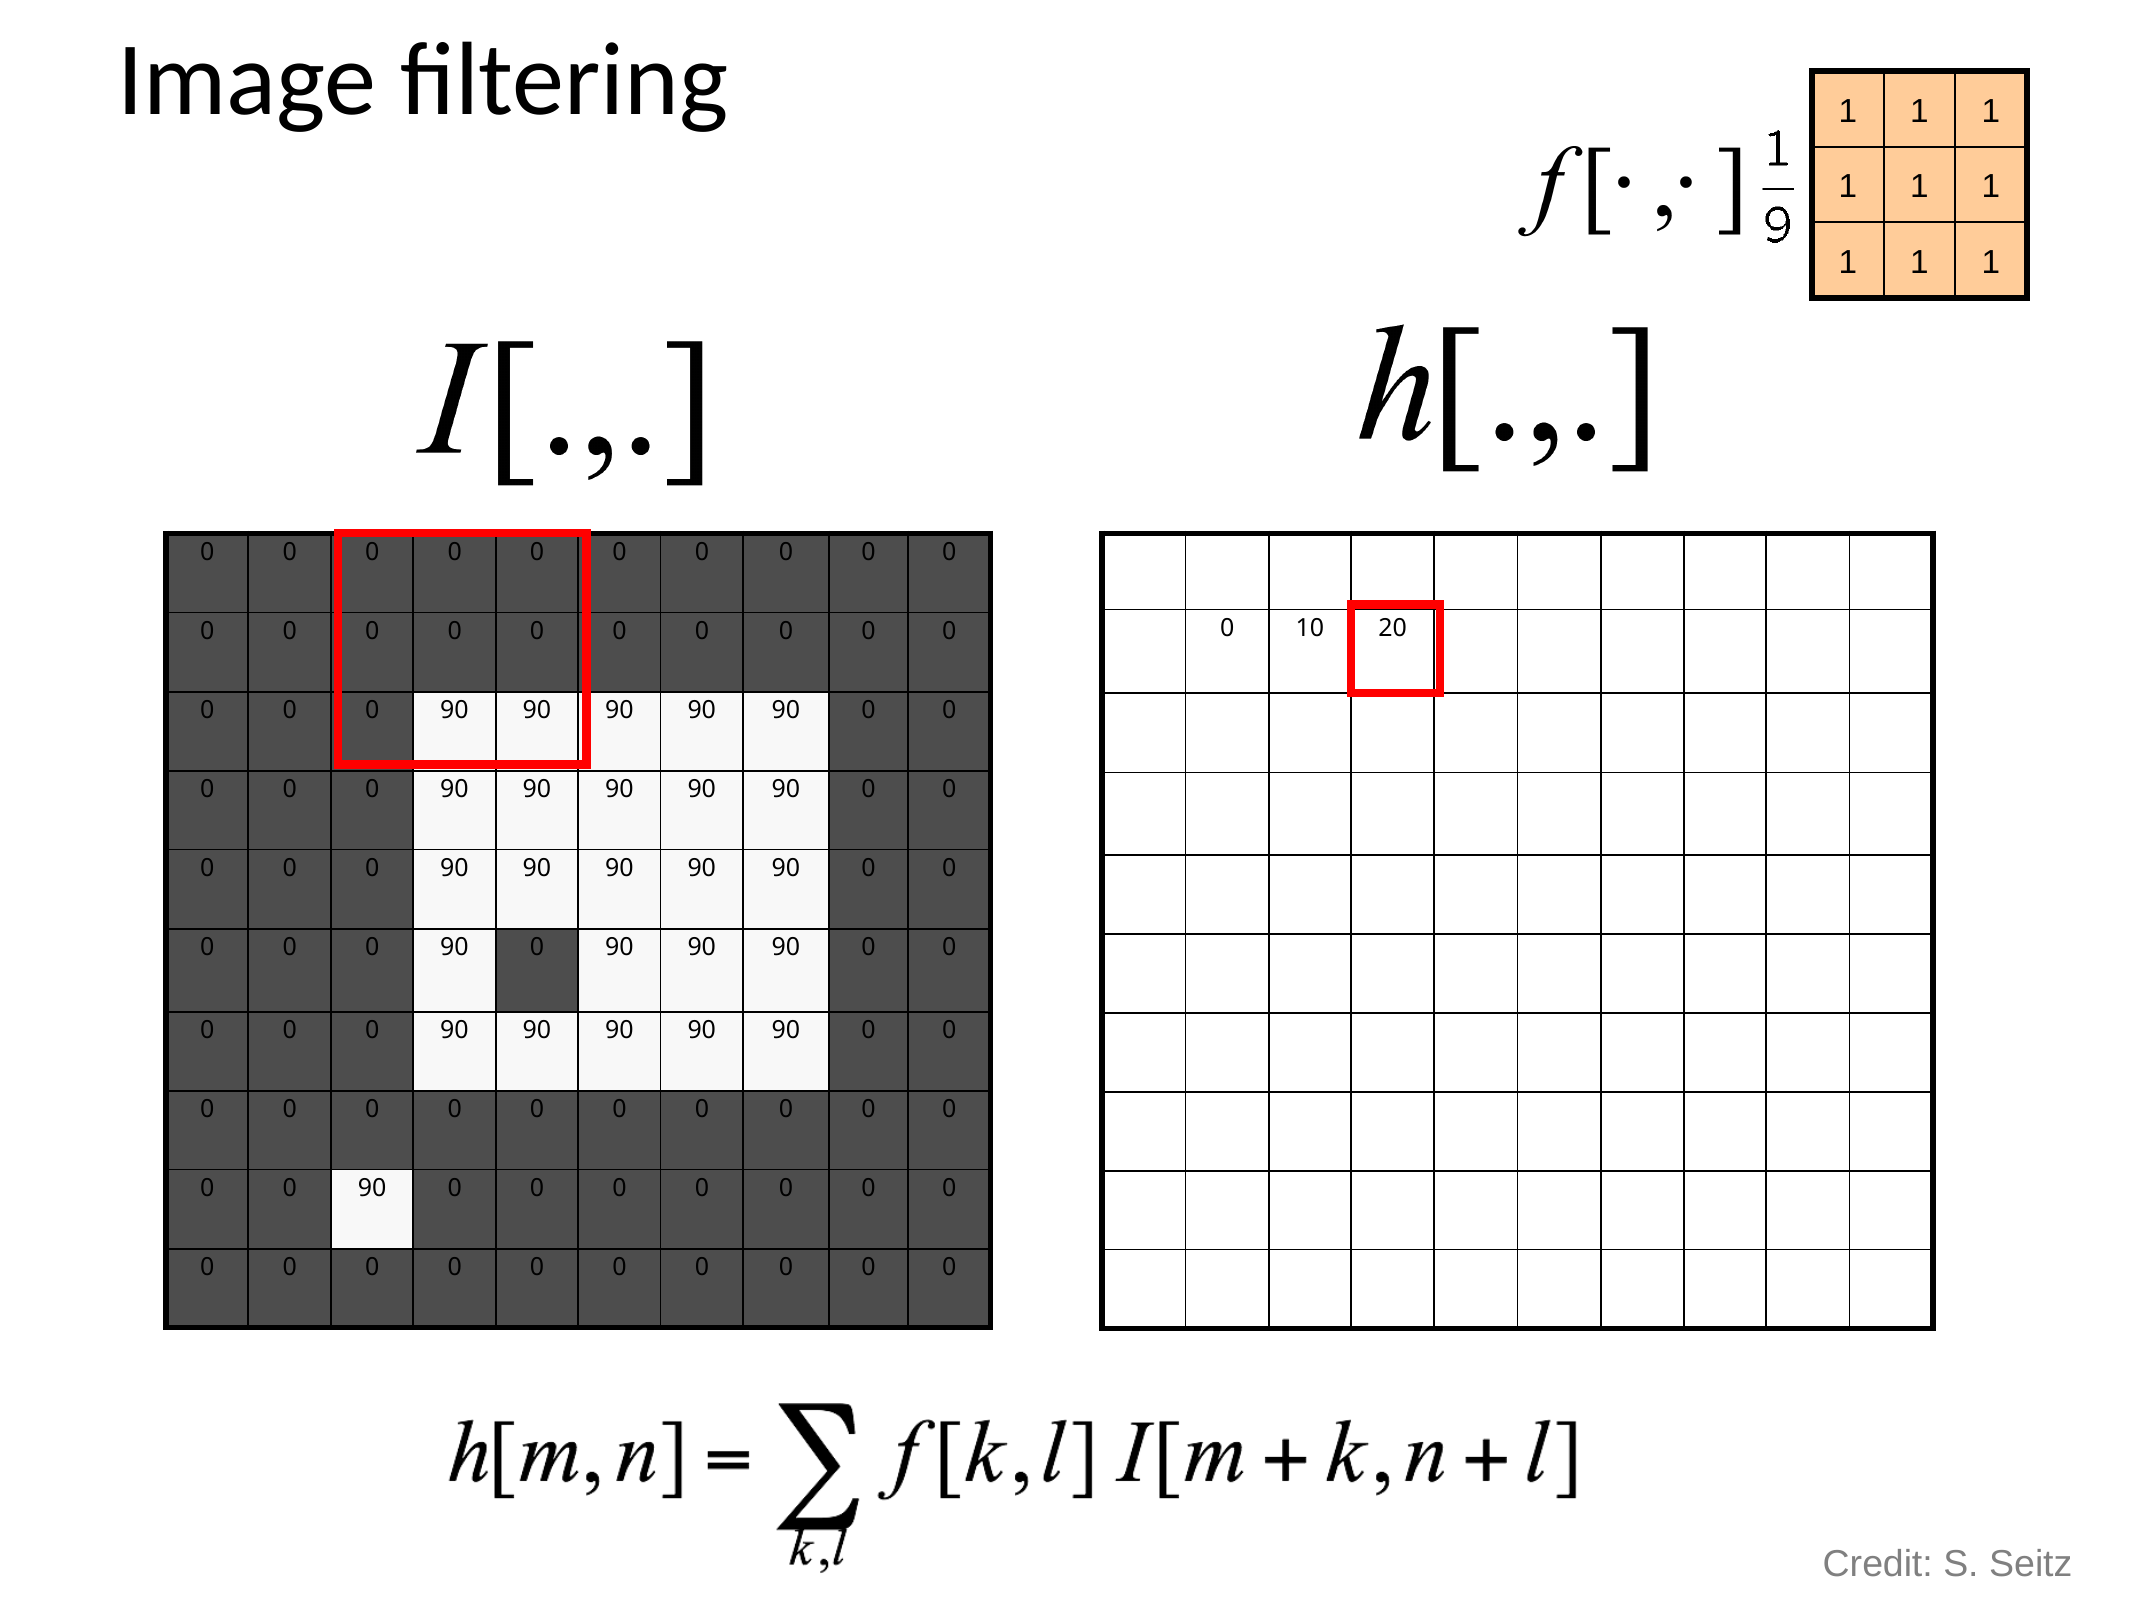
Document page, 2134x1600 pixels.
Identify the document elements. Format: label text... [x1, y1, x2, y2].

table_cell [1602, 773, 1683, 854]
table_cell 90 [497, 1013, 577, 1090]
table_header 0 [332, 536, 337, 612]
table_cell 0 [332, 850, 412, 928]
table_header [1270, 536, 1350, 609]
table_cell [1105, 856, 1185, 933]
table_cell [1435, 773, 1517, 854]
table_cell 0 [249, 1250, 330, 1325]
table_cell [1850, 856, 1930, 933]
table_cell [1767, 694, 1849, 772]
table_cell 90 [661, 850, 742, 928]
table_cell 0 [830, 613, 907, 691]
table_cell 0 [579, 1250, 660, 1325]
table_cell 0 [497, 1170, 577, 1248]
table_cell [1850, 1172, 1930, 1249]
table_cell 0 [744, 1250, 828, 1325]
table_header 0 [169, 536, 247, 612]
text_box Credit: S. Seitz [1812, 1528, 2084, 1595]
table_cell 0 [249, 1092, 330, 1169]
table_cell [1518, 1014, 1600, 1091]
table_cell 0 [830, 1250, 907, 1325]
table_cell 0 [249, 772, 330, 849]
table_cell 0 [332, 693, 412, 770]
table_cell [1518, 1250, 1600, 1326]
table_cell [1685, 1172, 1765, 1249]
table_cell 90 [744, 1013, 828, 1090]
table_cell [1352, 1093, 1433, 1170]
table_cell 0 [332, 613, 337, 691]
table_cell [1270, 1250, 1350, 1326]
table_cell [1685, 694, 1765, 772]
table_cell [1352, 1250, 1433, 1326]
table_cell [1850, 1093, 1930, 1170]
table_cell 90 [744, 693, 828, 770]
table_cell [1352, 773, 1433, 854]
table_cell 0 [169, 1092, 247, 1169]
table_cell 0 [830, 693, 907, 770]
table_cell [1105, 1014, 1185, 1091]
table_cell 90 [497, 772, 577, 849]
table_cell 0 [414, 1170, 495, 1248]
table_cell 90 [497, 850, 577, 928]
table_cell [1270, 856, 1350, 933]
table_cell 0 [169, 1013, 247, 1090]
table_cell 0 [169, 613, 247, 691]
table_cell 0 [169, 693, 247, 770]
table_cell 0 [744, 1170, 828, 1248]
table_cell [1850, 773, 1930, 854]
table_cell [1518, 856, 1600, 933]
table_cell 90 [332, 1170, 412, 1248]
picture [391, 301, 731, 521]
table_cell [1518, 694, 1600, 772]
table_cell 0 [497, 930, 577, 1011]
table_cell [1685, 1014, 1765, 1091]
table_cell [1270, 1172, 1350, 1249]
table_header [1685, 536, 1765, 609]
table_header [1602, 536, 1683, 609]
table_cell [1105, 1172, 1185, 1249]
table_cell [1435, 856, 1517, 933]
table_cell 90 [661, 772, 742, 849]
picture [435, 1386, 1609, 1591]
table_cell [1602, 1172, 1683, 1249]
table_cell 0 [249, 693, 330, 770]
table_cell [1685, 856, 1765, 933]
table_cell 0 [579, 1092, 660, 1169]
table_cell 0 [909, 930, 988, 1011]
table_cell 0 [830, 850, 907, 928]
table_header 0 [661, 536, 742, 612]
table_cell [1352, 935, 1433, 1012]
table_cell [1602, 935, 1683, 1012]
table_cell 0 [909, 1013, 988, 1090]
table_cell 90 [497, 765, 577, 770]
table_cell 0 [414, 1092, 495, 1169]
table_cell 0 [332, 1250, 412, 1325]
table_cell 90 [579, 850, 660, 928]
table_cell [1186, 1172, 1268, 1249]
table_cell 0 [414, 1250, 495, 1325]
picture [1502, 124, 1758, 257]
table_cell 90 [744, 772, 828, 849]
table_cell 0 [909, 1170, 988, 1248]
table_header [1435, 536, 1517, 609]
table_cell 90 [579, 930, 660, 1011]
picture [1331, 288, 1685, 508]
table_cell 0 [830, 772, 907, 849]
table_cell [1850, 1250, 1930, 1326]
table_cell 0 [332, 930, 412, 1011]
table_header [1850, 536, 1930, 609]
table_cell 90 [579, 693, 660, 770]
table_cell 0 [661, 1250, 742, 1325]
table_cell [1602, 856, 1683, 933]
table_cell [1270, 1014, 1350, 1091]
table_cell [1105, 1250, 1185, 1326]
table_cell [1518, 773, 1600, 854]
text_box [337, 533, 587, 765]
table_cell 0 [169, 850, 247, 928]
table_cell [1352, 856, 1433, 933]
table_cell 90 [661, 1013, 742, 1090]
table_cell 0 [744, 1092, 828, 1169]
table_cell [1767, 1093, 1849, 1170]
table_cell 0 [909, 1092, 988, 1169]
table_cell [1435, 1172, 1517, 1249]
table_cell [1518, 1172, 1600, 1249]
table_cell 90 [414, 1013, 495, 1090]
table_cell 0 [169, 1250, 247, 1325]
text_box Image filtering [106, 0, 2027, 147]
table_cell 0 [830, 1092, 907, 1169]
table_cell [1105, 935, 1185, 1012]
table_cell [1850, 694, 1930, 772]
table_cell [1435, 1093, 1517, 1170]
table_header 0 [249, 536, 330, 612]
table_cell [1105, 773, 1185, 854]
table_cell [1186, 856, 1268, 933]
table_cell 0 [169, 772, 247, 849]
table_cell 0 [249, 1013, 330, 1090]
table_cell 90 [661, 693, 742, 770]
table_cell [1518, 1093, 1600, 1170]
table_cell [1767, 1014, 1849, 1091]
table_cell 0 [579, 1170, 660, 1248]
table_cell 90 [744, 850, 828, 928]
table_cell 0 [497, 1250, 577, 1325]
table_cell [1435, 694, 1517, 772]
table_cell 90 [579, 1013, 660, 1090]
table_cell 0 [249, 930, 330, 1011]
table_cell 0 [332, 772, 412, 849]
table_cell [1850, 1014, 1930, 1091]
table_cell 0 [332, 1013, 412, 1090]
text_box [1759, 70, 2027, 299]
table_cell [1105, 694, 1185, 772]
table_cell 0 [830, 1170, 907, 1248]
table_cell 0 [830, 1013, 907, 1090]
table_cell [1186, 1250, 1268, 1326]
table_cell [1270, 1093, 1350, 1170]
table_cell [1518, 610, 1600, 692]
table_header 0 [744, 536, 828, 612]
table_cell [1602, 1014, 1683, 1091]
table_header [1186, 536, 1268, 609]
table_cell [1186, 694, 1268, 772]
table_cell 0 [909, 613, 988, 691]
table_cell [1270, 773, 1350, 854]
table_cell [1186, 935, 1268, 1012]
table_cell 90 [579, 772, 660, 849]
table_cell [1105, 610, 1185, 692]
table_cell [1767, 935, 1849, 1012]
table_cell 90 [414, 930, 495, 1011]
table_cell 0 [249, 1170, 330, 1248]
table_cell 0 [744, 613, 828, 691]
table_cell [1186, 773, 1268, 854]
table_cell [1435, 935, 1517, 1012]
table_cell 0 [909, 1250, 988, 1325]
table_cell 0 [249, 613, 330, 691]
table_cell 0 [909, 772, 988, 849]
table_cell 0 [661, 1170, 742, 1248]
table_cell [1767, 856, 1849, 933]
table_cell 90 [661, 930, 742, 1011]
table_cell 90 [414, 765, 495, 770]
table_cell [1767, 773, 1849, 854]
table_cell 0 [830, 930, 907, 1011]
table_cell [1850, 610, 1930, 692]
table_header 0 [830, 536, 907, 612]
table_header [1767, 536, 1849, 609]
table_cell [1602, 1250, 1683, 1326]
table_cell [1602, 694, 1683, 772]
table_cell 90 [744, 930, 828, 1011]
table_header [1518, 536, 1600, 609]
table_cell [1352, 1172, 1433, 1249]
table_cell 0 [169, 1170, 247, 1248]
table_header [1352, 536, 1433, 604]
table_cell [1186, 1014, 1268, 1091]
table_cell [1186, 1093, 1268, 1170]
table_cell [1602, 1093, 1683, 1170]
table_cell 0 [661, 613, 742, 691]
table_cell [1767, 1172, 1849, 1249]
table_cell [1602, 610, 1683, 692]
table_cell [1270, 935, 1350, 1012]
table_cell [1767, 610, 1849, 692]
table_cell [1685, 610, 1765, 692]
table_cell [1435, 1250, 1517, 1326]
table_cell [1352, 1014, 1433, 1091]
table_cell 90 [414, 850, 495, 928]
table_cell 0 [169, 930, 247, 1011]
table_cell [1352, 694, 1433, 772]
table_header [1105, 536, 1185, 609]
table_cell [1685, 935, 1765, 1012]
table_cell 0 [909, 850, 988, 928]
table_cell [1440, 610, 1517, 692]
table_cell [1435, 1014, 1517, 1091]
table_cell 0 [587, 613, 660, 691]
table_header 0 [909, 536, 988, 612]
table_cell [1685, 773, 1765, 854]
table_cell 90 [414, 772, 495, 849]
table_cell [1685, 1250, 1765, 1326]
table_cell [1270, 694, 1350, 772]
table_cell 10 [1270, 610, 1350, 692]
table_cell [1518, 935, 1600, 1012]
table_header 0 [587, 536, 660, 612]
table_cell 0 [661, 1092, 742, 1169]
table_cell 0 [249, 850, 330, 928]
table_cell [1850, 935, 1930, 1012]
table_cell 0 [1186, 610, 1268, 692]
table_cell 0 [332, 1092, 412, 1169]
table_cell 0 [909, 693, 988, 770]
text_box [1351, 604, 1440, 694]
table_cell [1105, 1093, 1185, 1170]
table_cell [1767, 1250, 1849, 1326]
table_cell [1685, 1093, 1765, 1170]
table_cell 0 [497, 1092, 577, 1169]
